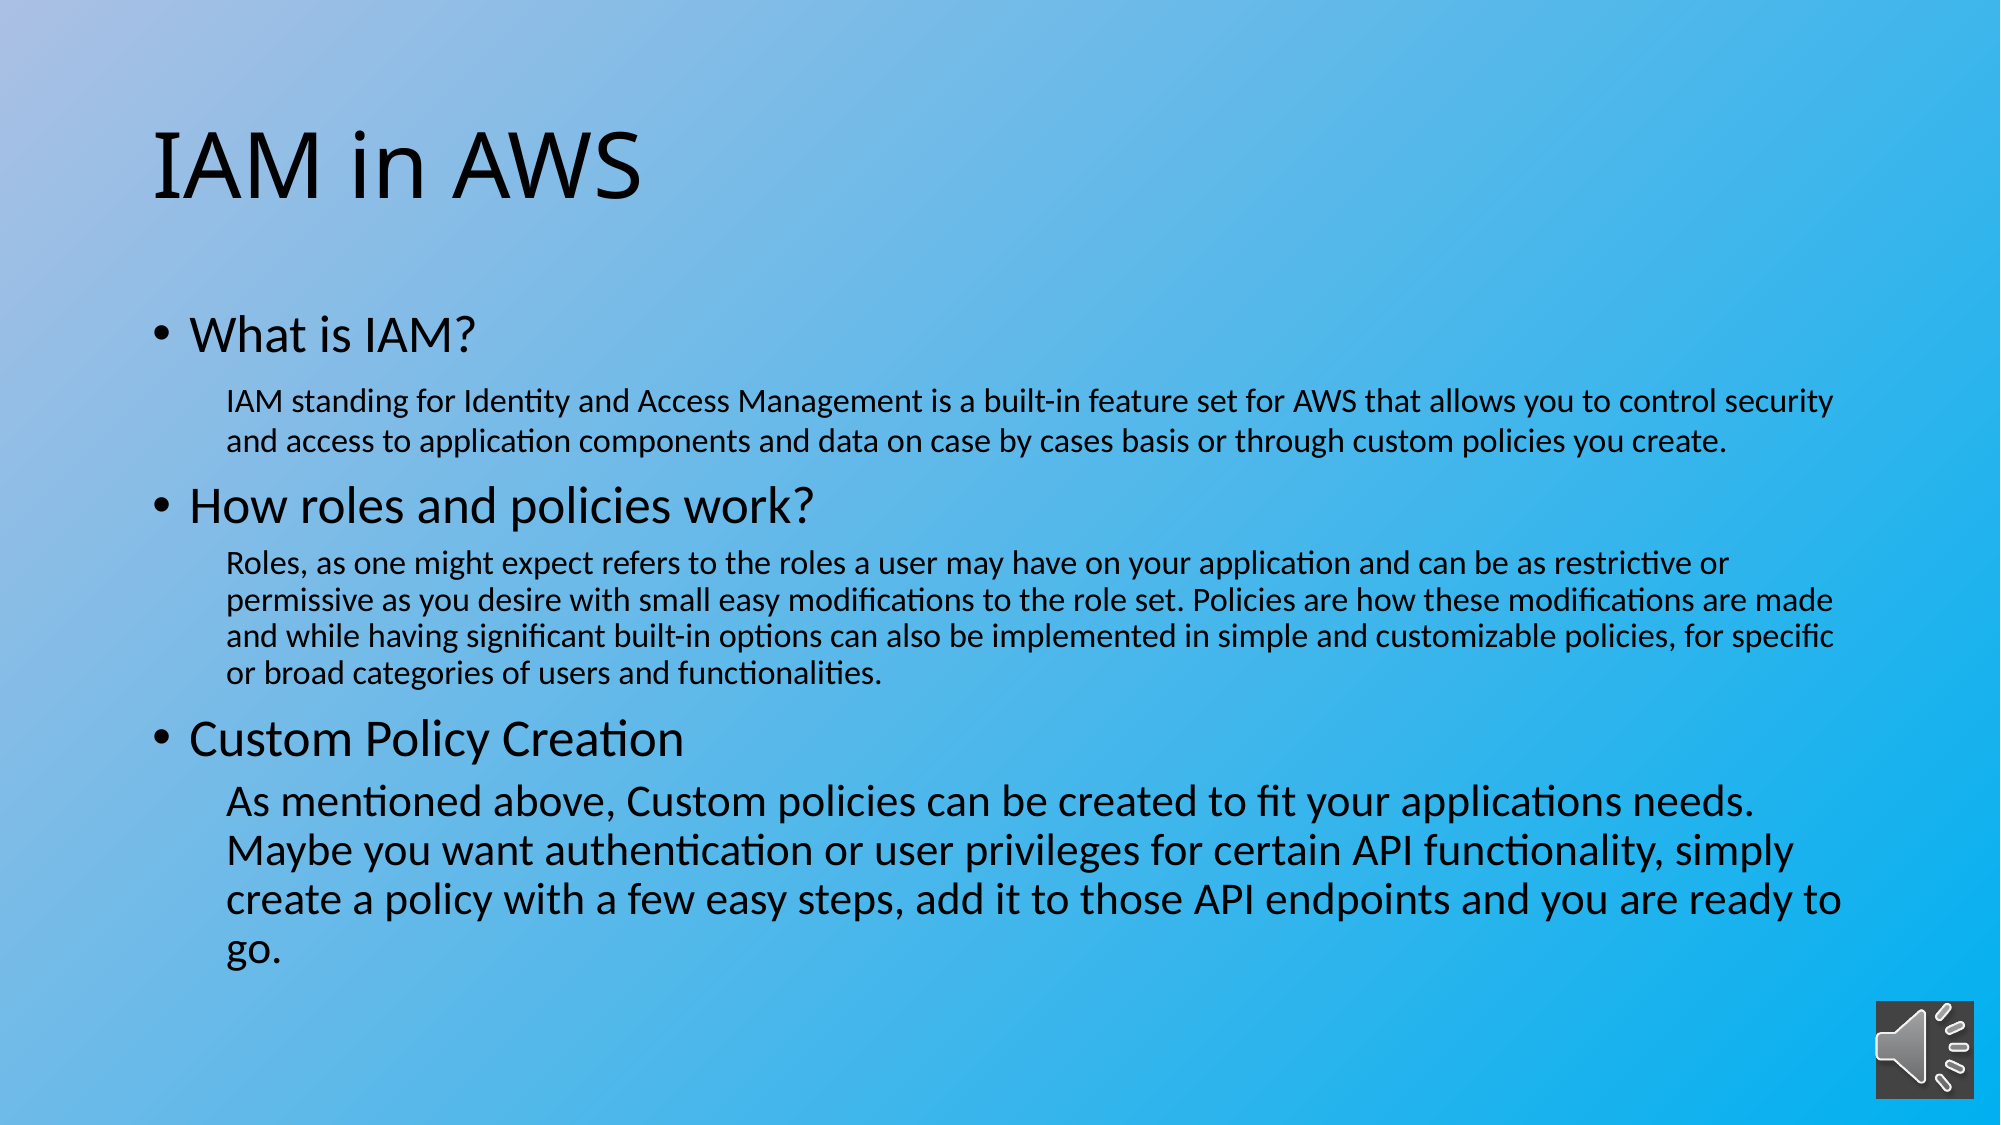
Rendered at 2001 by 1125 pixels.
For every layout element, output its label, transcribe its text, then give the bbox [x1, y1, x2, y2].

list What is IAM? IAM standing for Identity and Access Management is a built-in feature set for AWS that allows you to control security and access to application components and data on case by cases basis or through custom policies you create. How roles and policies work? Roles, as one might expect refers to the roles a user may have on your application and can be as restrictive or permissive as you desire with small easy modifications to the role set. Policies are how these modifications are made and while having significant built-in options can also be implemented in simple and customizable policies, for specific or broad categories of users and functionalities. Custom Policy Creation As mentioned above, Custom policies can be created to fit your applications needs. Maybe you want authentication or user privileges for certain API functionality, simply create a policy with a few easy steps, add it to those API endpoints and you are ready to go. [137, 299, 1863, 1014]
title IAM in AWS [137, 59, 1863, 278]
picture [1876, 1002, 1973, 1098]
